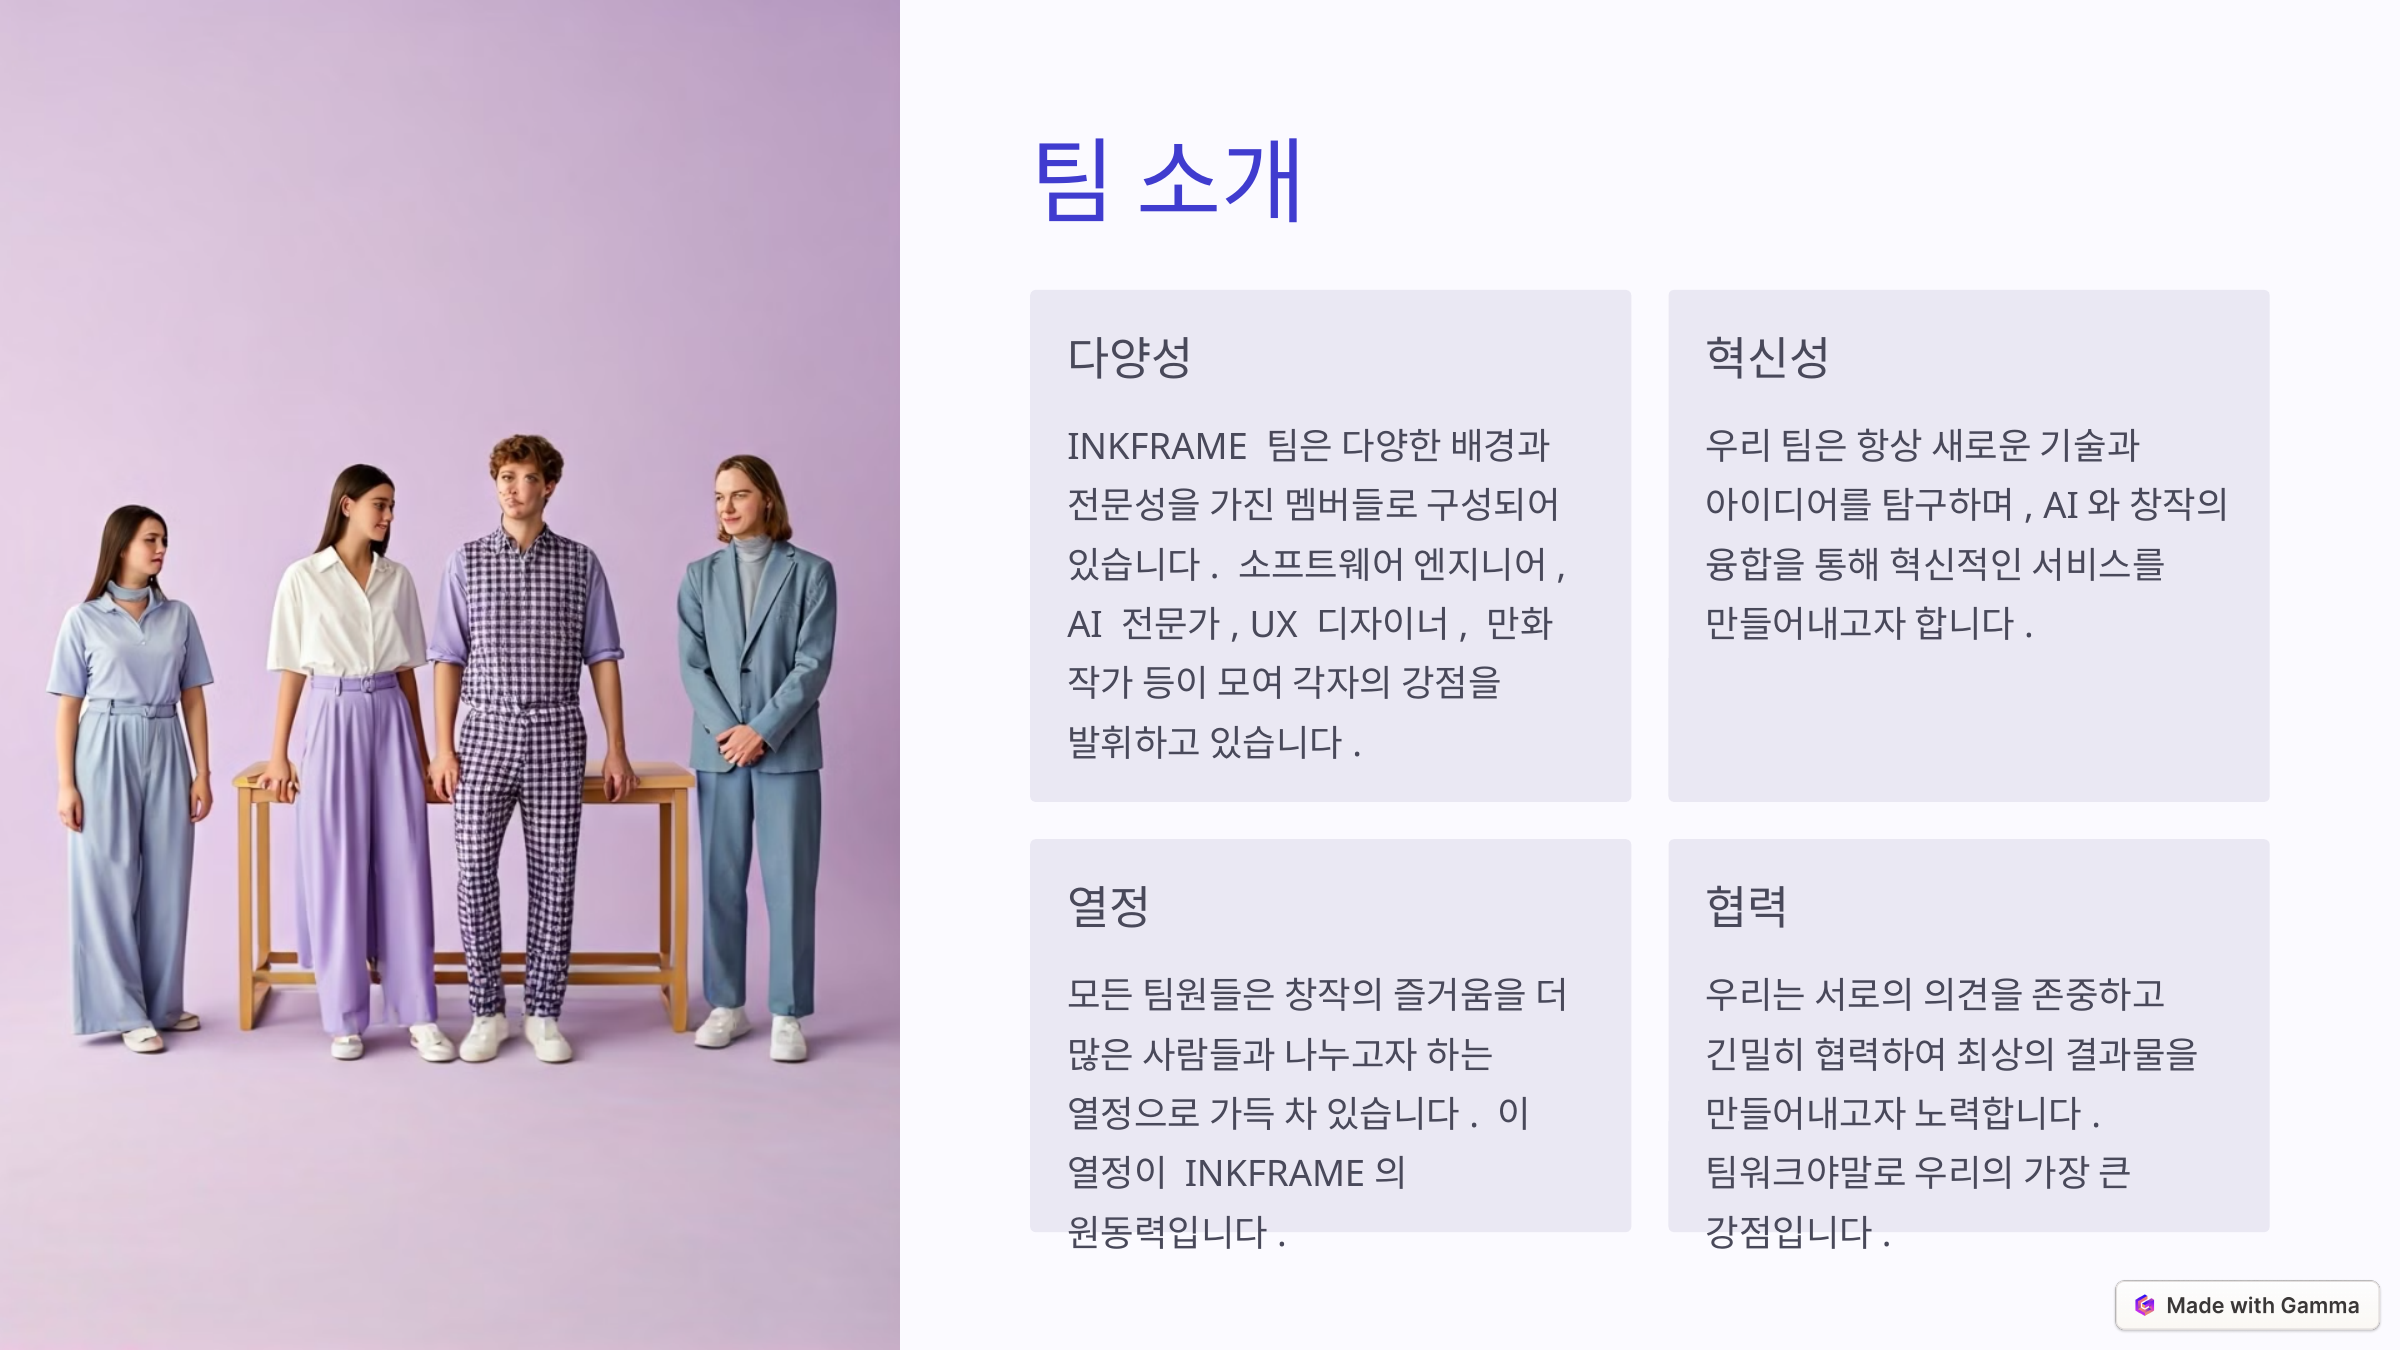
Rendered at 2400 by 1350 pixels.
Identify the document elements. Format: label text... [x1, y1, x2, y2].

text_box [1668, 289, 2270, 802]
text_box 협력 [1705, 876, 2171, 935]
text_box [1668, 839, 2270, 1233]
picture [2106, 1271, 2389, 1339]
text_box [1030, 839, 1632, 1233]
text_box 모든 팀원들은 창작의 즐거움을 더 많은 사람들과 나누고자 하는 열정으로 가득 차 있습니다. 이 열정이 INKFRAME의 원동력입니다. [1067, 956, 1595, 1195]
text_box 다양성 [1067, 327, 1533, 386]
text_box INKFRAME 팀은 다양한 배경과 전문성을 가진 멤버들로 구성되어 있습니다. 소프트웨어 엔지니어, AI 전문가, UX 디자이너, 만화 작가 등이 모여 각자의 강점을 발휘하고 있습니다. [1067, 407, 1595, 765]
text_box [1030, 289, 1632, 802]
picture [0, 0, 900, 1350]
text_box 혁신성 [1705, 327, 2171, 386]
text_box 우리는 서로의 의견을 존중하고 긴밀히 협력하여 최상의 결과물을 만들어내고자 노력합니다. 팀워크야말로 우리의 가장 큰 강점입니다. [1705, 956, 2233, 1195]
text_box 팀 소개 [1030, 117, 1961, 235]
text_box 열정 [1067, 876, 1533, 935]
text_box 우리 팀은 항상 새로운 기술과 아이디어를 탐구하며, AI와 창작의 융합을 통해 혁신적인 서비스를 만들어내고자 합니다. [1705, 407, 2233, 646]
